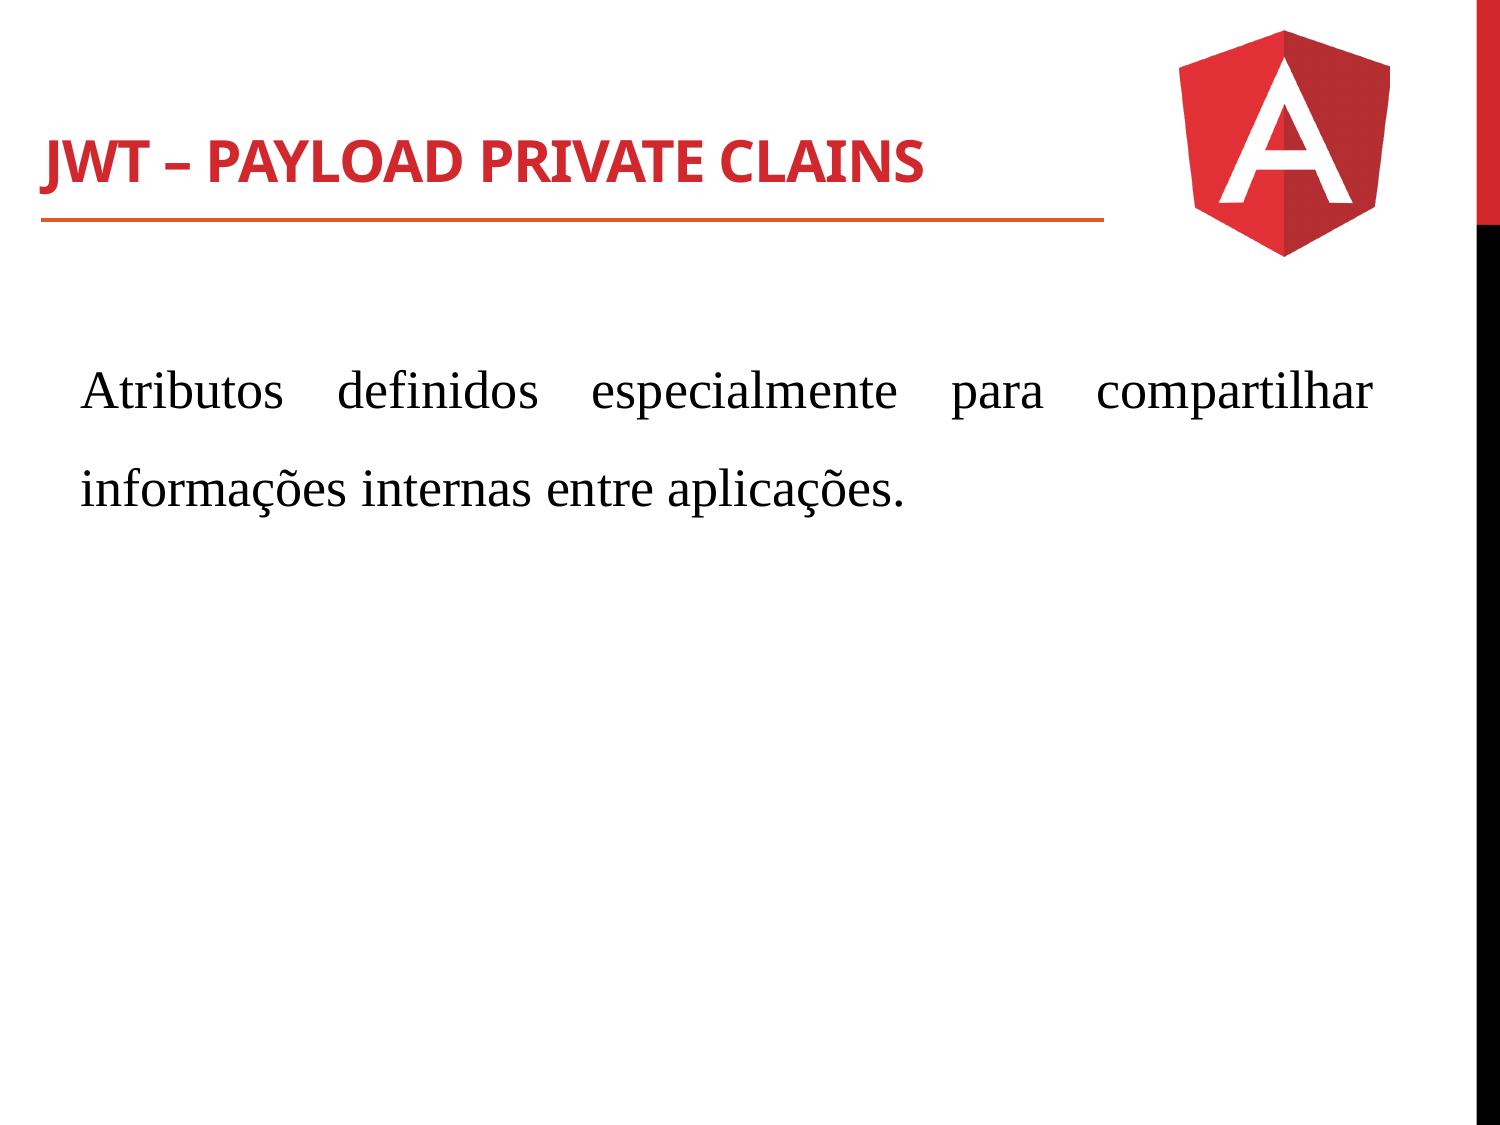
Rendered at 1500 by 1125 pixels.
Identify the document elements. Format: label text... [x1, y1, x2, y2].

list Atributos definidos especialmente para compartilhar informações internas entre aplicações. [64, 314, 1390, 1000]
picture [1173, 25, 1391, 262]
title Jwt – payload private clains [29, 53, 1172, 202]
